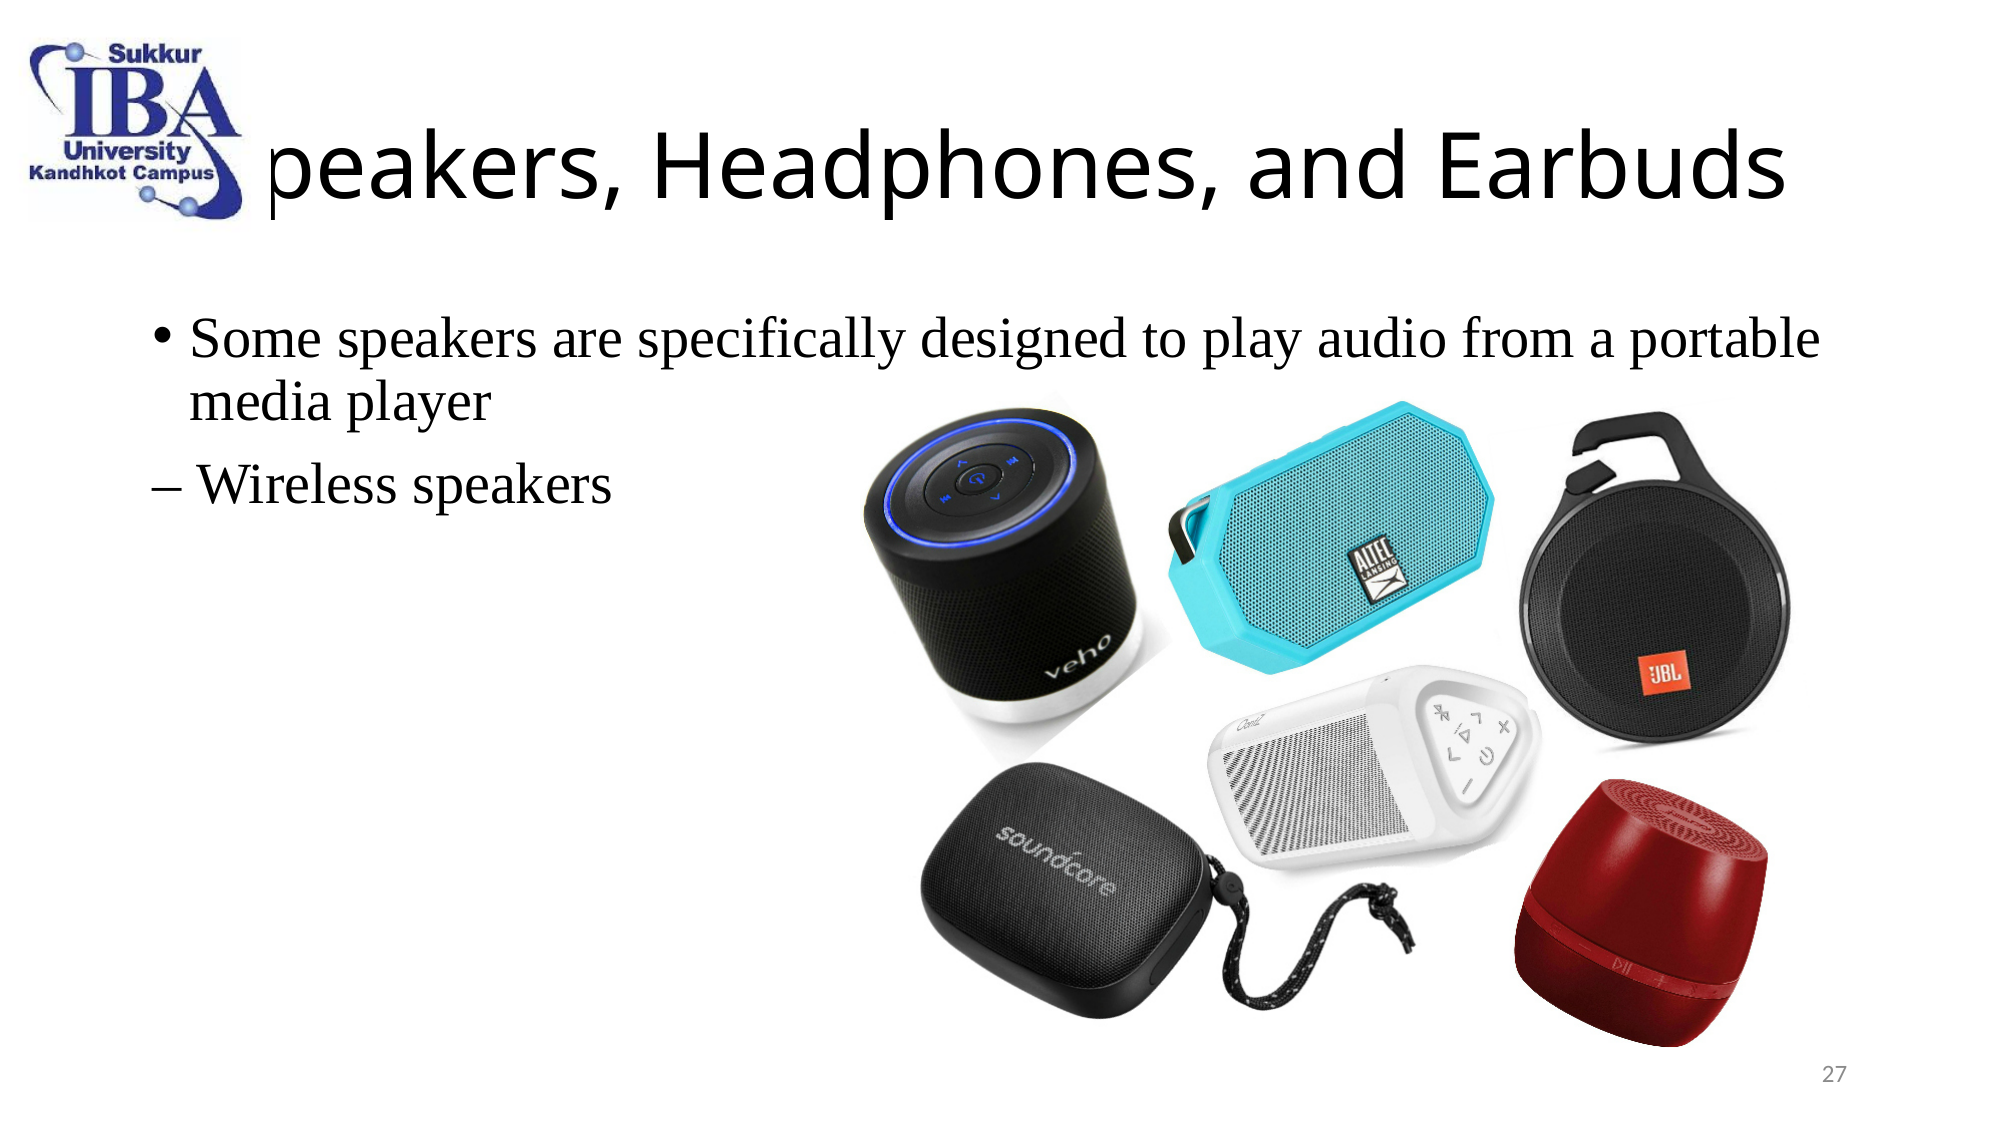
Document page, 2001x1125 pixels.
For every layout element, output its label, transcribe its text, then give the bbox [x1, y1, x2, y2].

picture [0, 0, 271, 271]
title Speakers, Headphones, and Earbuds [137, 59, 1863, 278]
slide_number 27 [1412, 1048, 1863, 1103]
picture [860, 377, 1863, 1048]
list Some speakers are specifically designed to play audio from a portable media player – Wireless speakers [137, 299, 1863, 1125]
